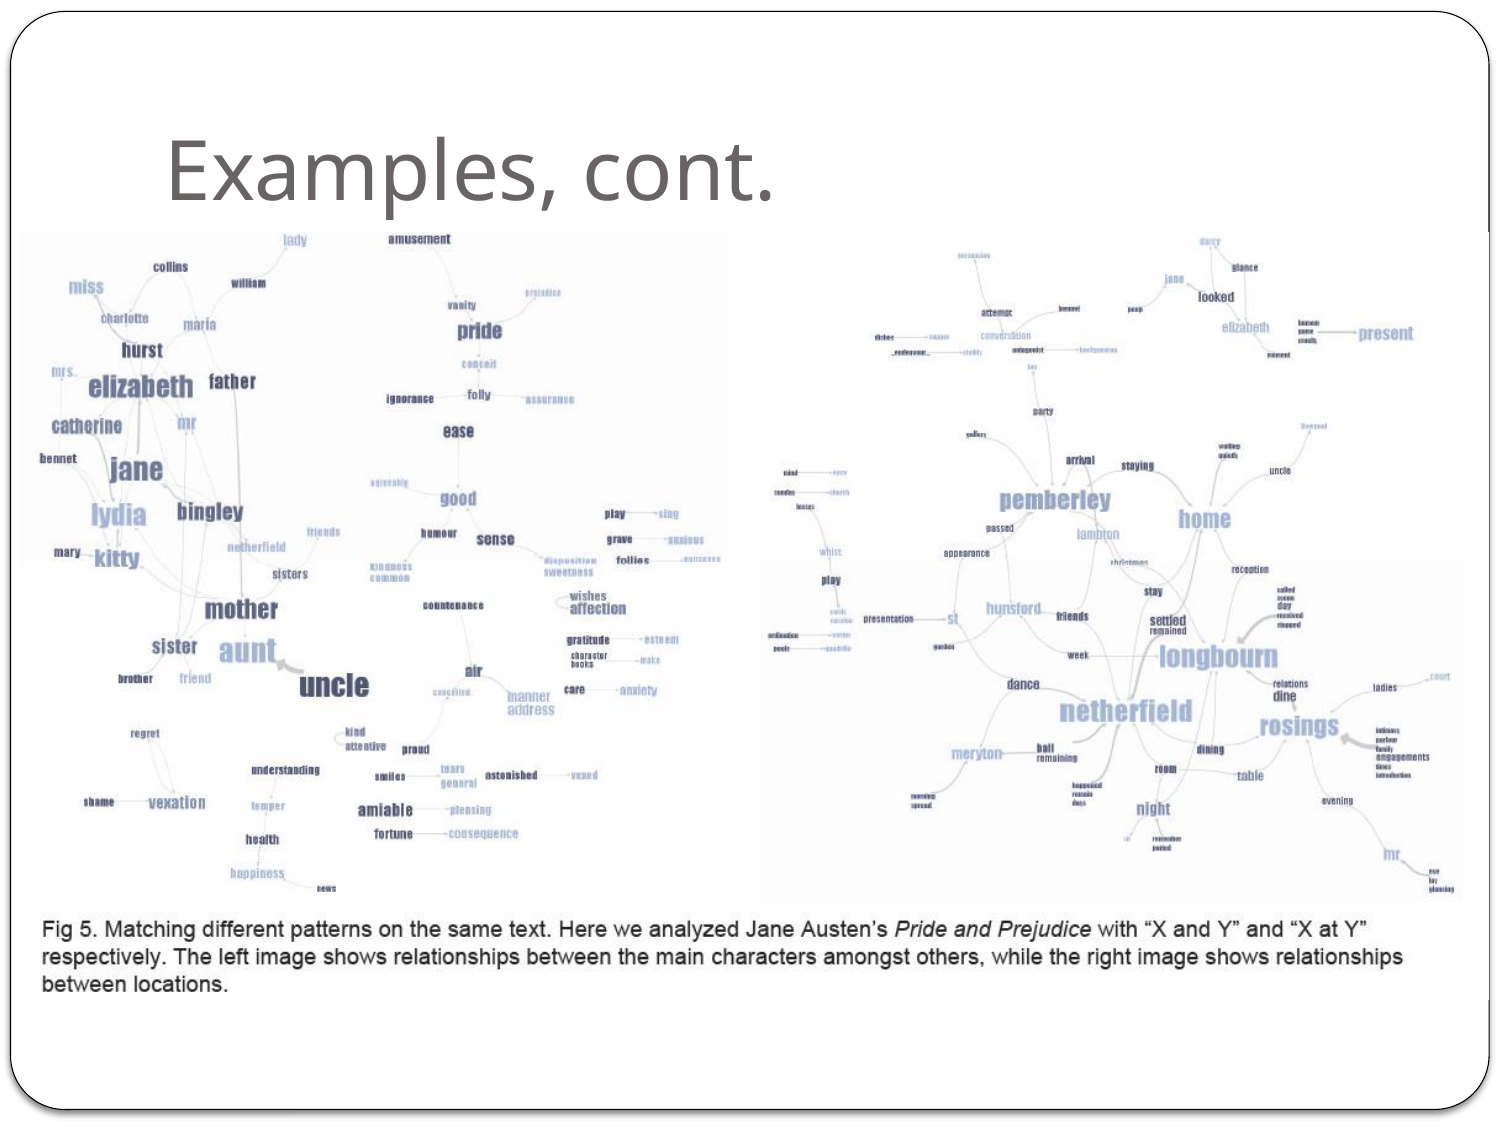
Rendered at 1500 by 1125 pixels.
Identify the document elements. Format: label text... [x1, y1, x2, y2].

picture [19, 232, 1490, 1001]
title Examples, cont. [150, 45, 1425, 230]
